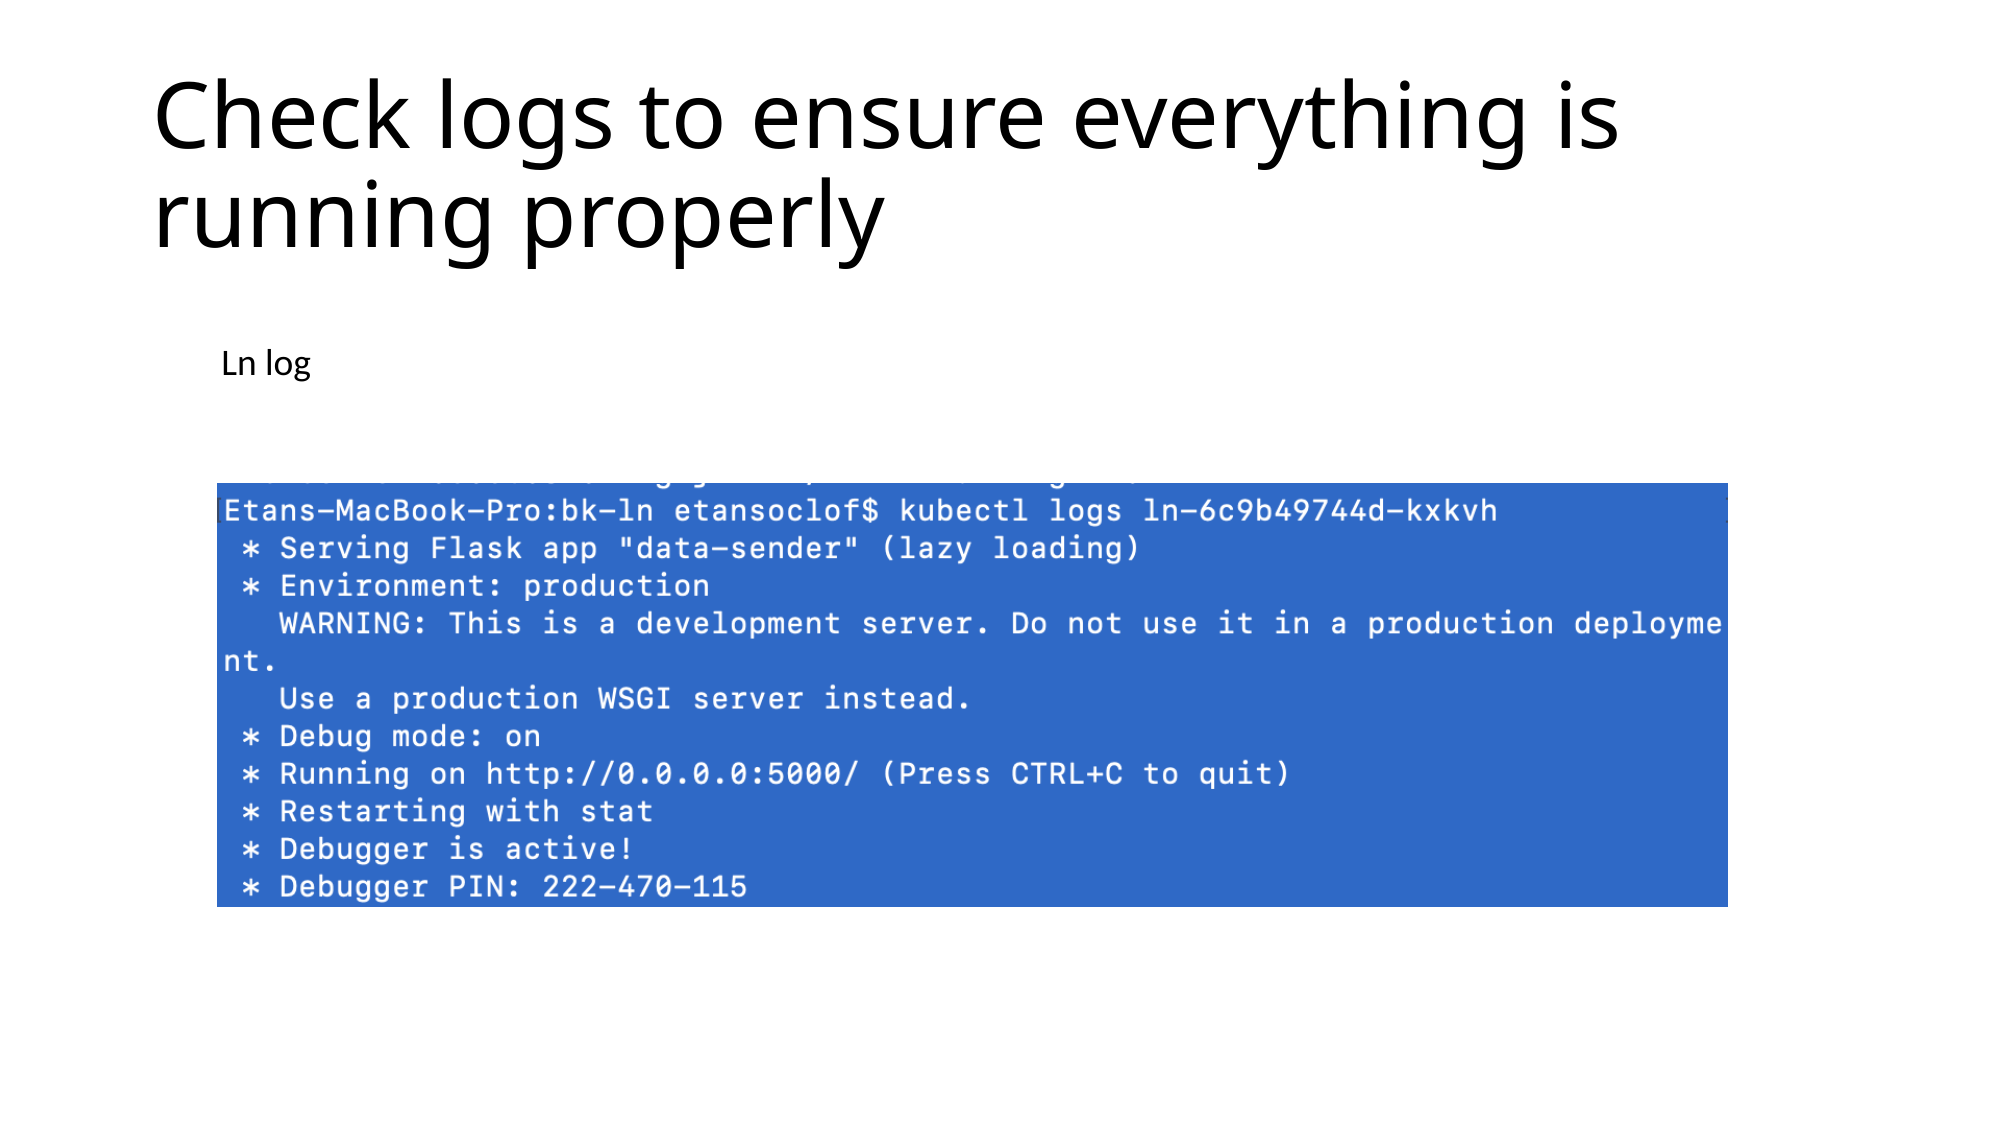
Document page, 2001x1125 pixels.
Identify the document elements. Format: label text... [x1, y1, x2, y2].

text_box Ln log [206, 330, 327, 391]
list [216, 483, 1728, 907]
title Check logs to ensure everything is running properly [137, 59, 1863, 278]
